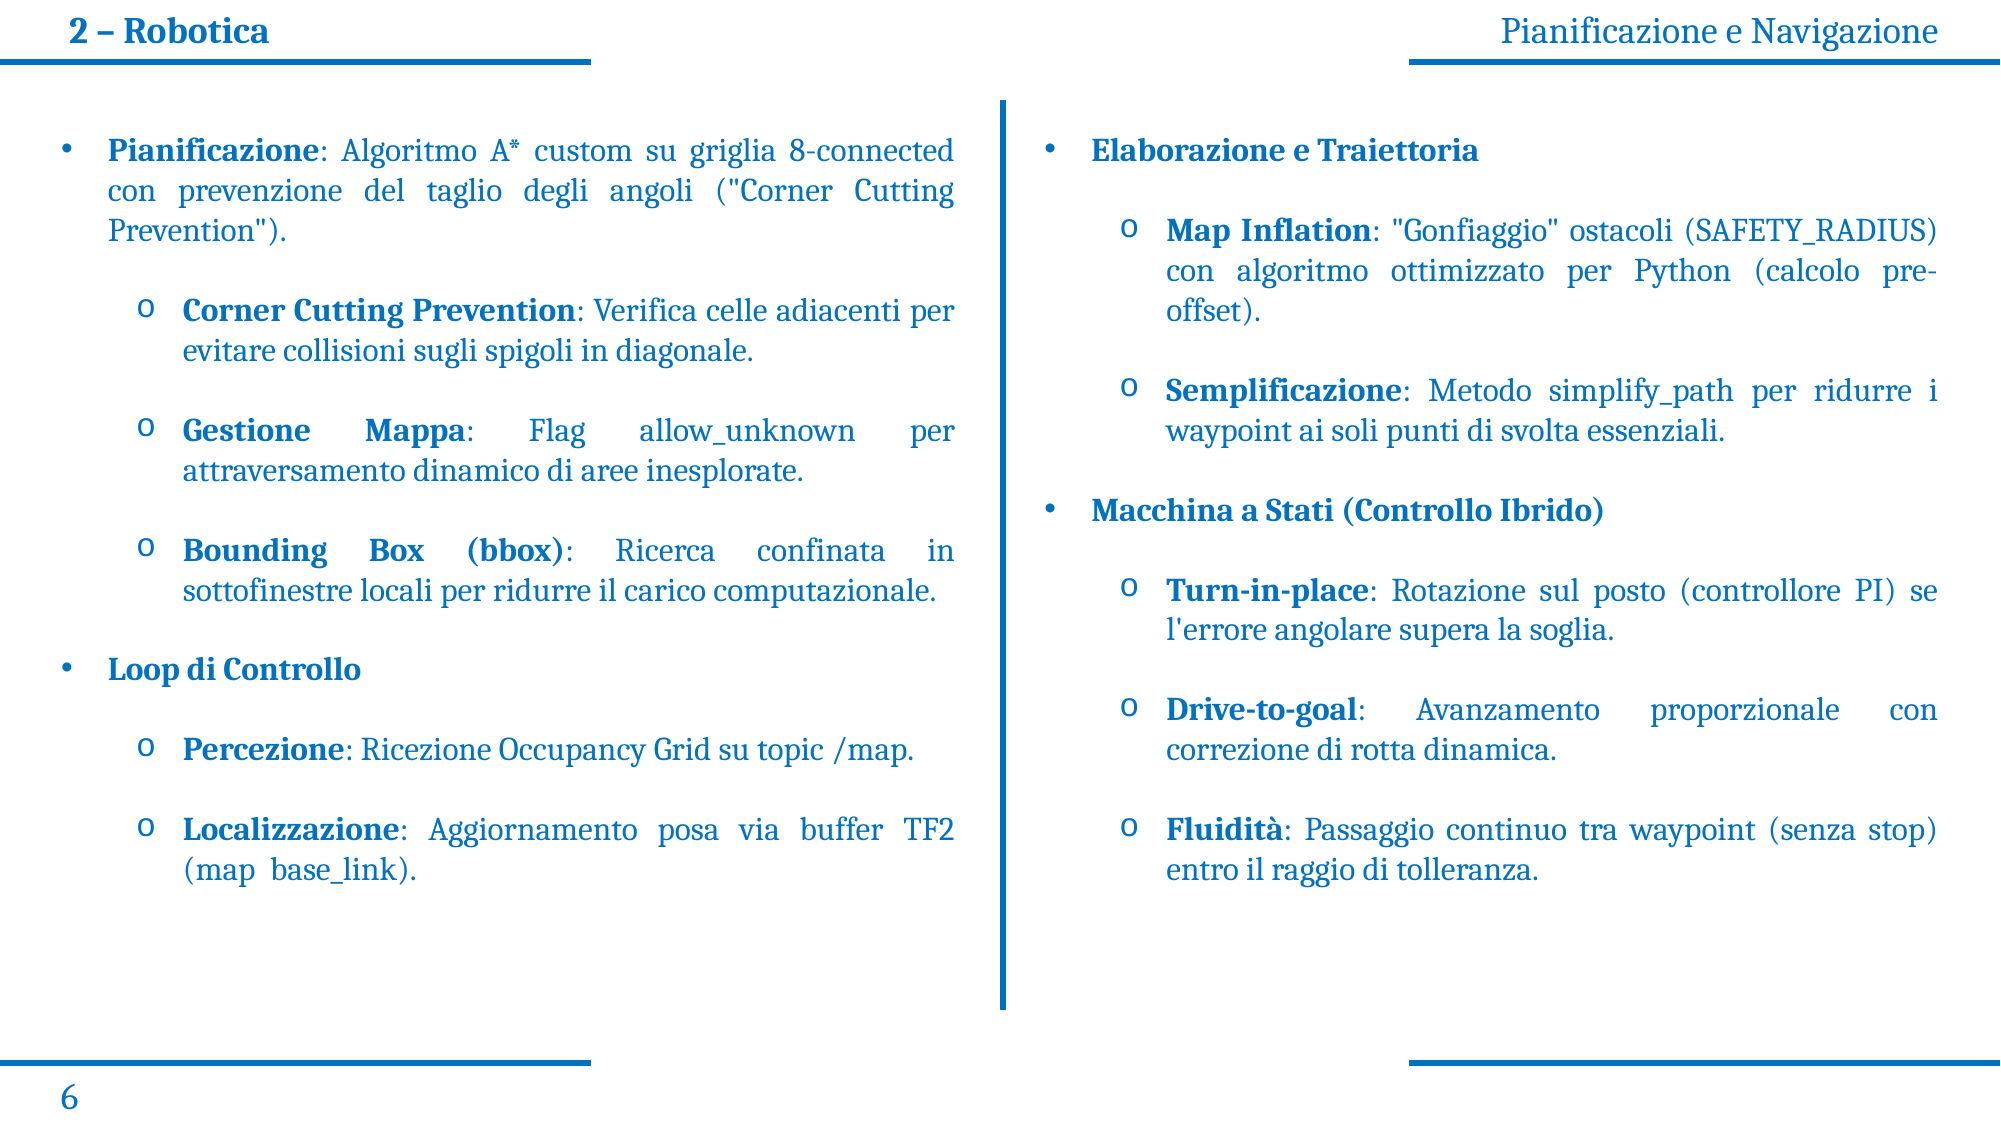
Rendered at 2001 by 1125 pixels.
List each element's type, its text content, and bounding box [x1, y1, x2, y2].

text_box [0, 0, 2000, 1125]
text_box 6 [46, 1064, 637, 1125]
text_box 2 – Robotica [46, 0, 637, 104]
text_box Elaborazione e Traiettoria Map Inflation: "Gonfiaggio" ostacoli (SAFETY_RADIUS) con algoritmo ottimizzato per Python (calcolo pre-offset). Semplificazione: Metodo simplify_path per ridurre i waypoint ai soli punti di svolta essenziali. Macchina a Stati (Controllo Ibrido) Turn-in-place: Rotazione sul posto (controllore PI) se l'errore angolare supera la soglia. Drive-to-goal: Avanzamento proporzionale con correzione di rotta dinamica. Fluidità: Passaggio continuo tra waypoint (senza stop) entro il raggio di tolleranza. [1029, 121, 1954, 895]
text_box Pianificazione e Navigazione [1363, 0, 1954, 59]
